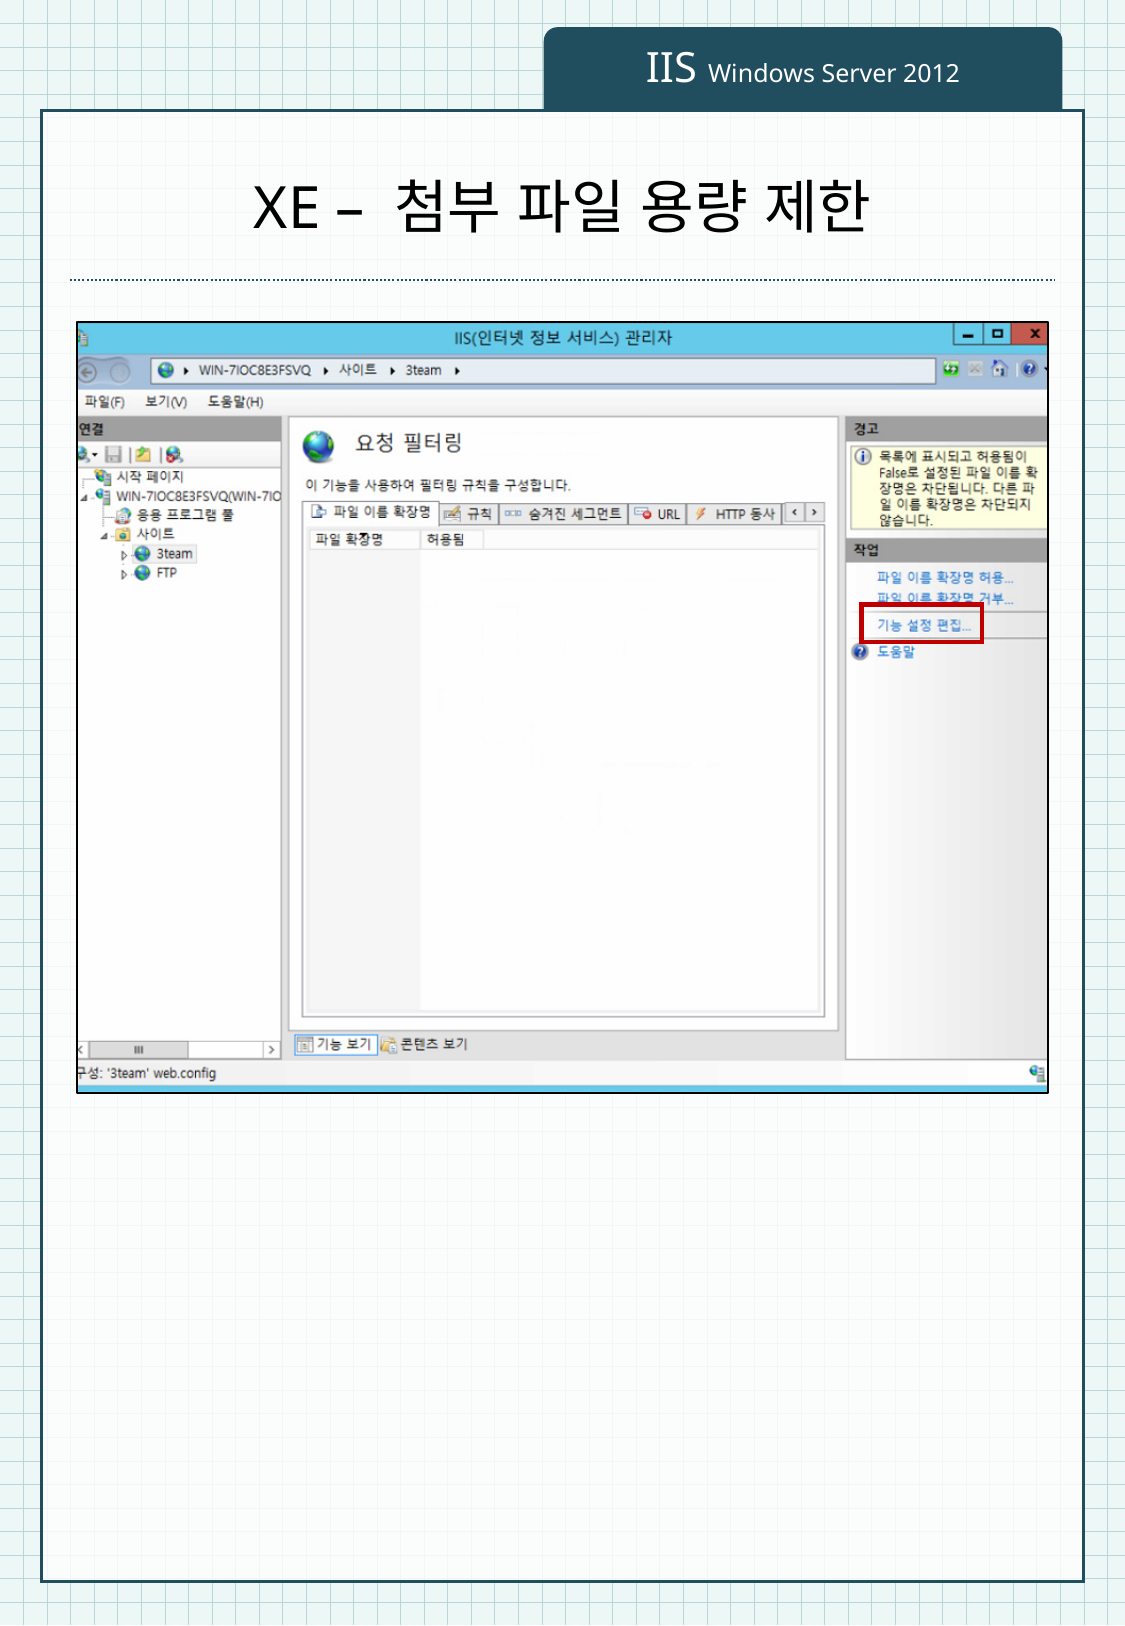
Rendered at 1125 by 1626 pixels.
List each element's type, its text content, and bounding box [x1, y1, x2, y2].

text_box [542, 26, 1064, 112]
picture [77, 322, 1048, 1092]
title XE – 첨부 파일 용량 제한 [77, 152, 1048, 267]
text_box [41, 109, 1084, 1582]
text_box IIS Windows Server 2012 [560, 35, 1046, 103]
